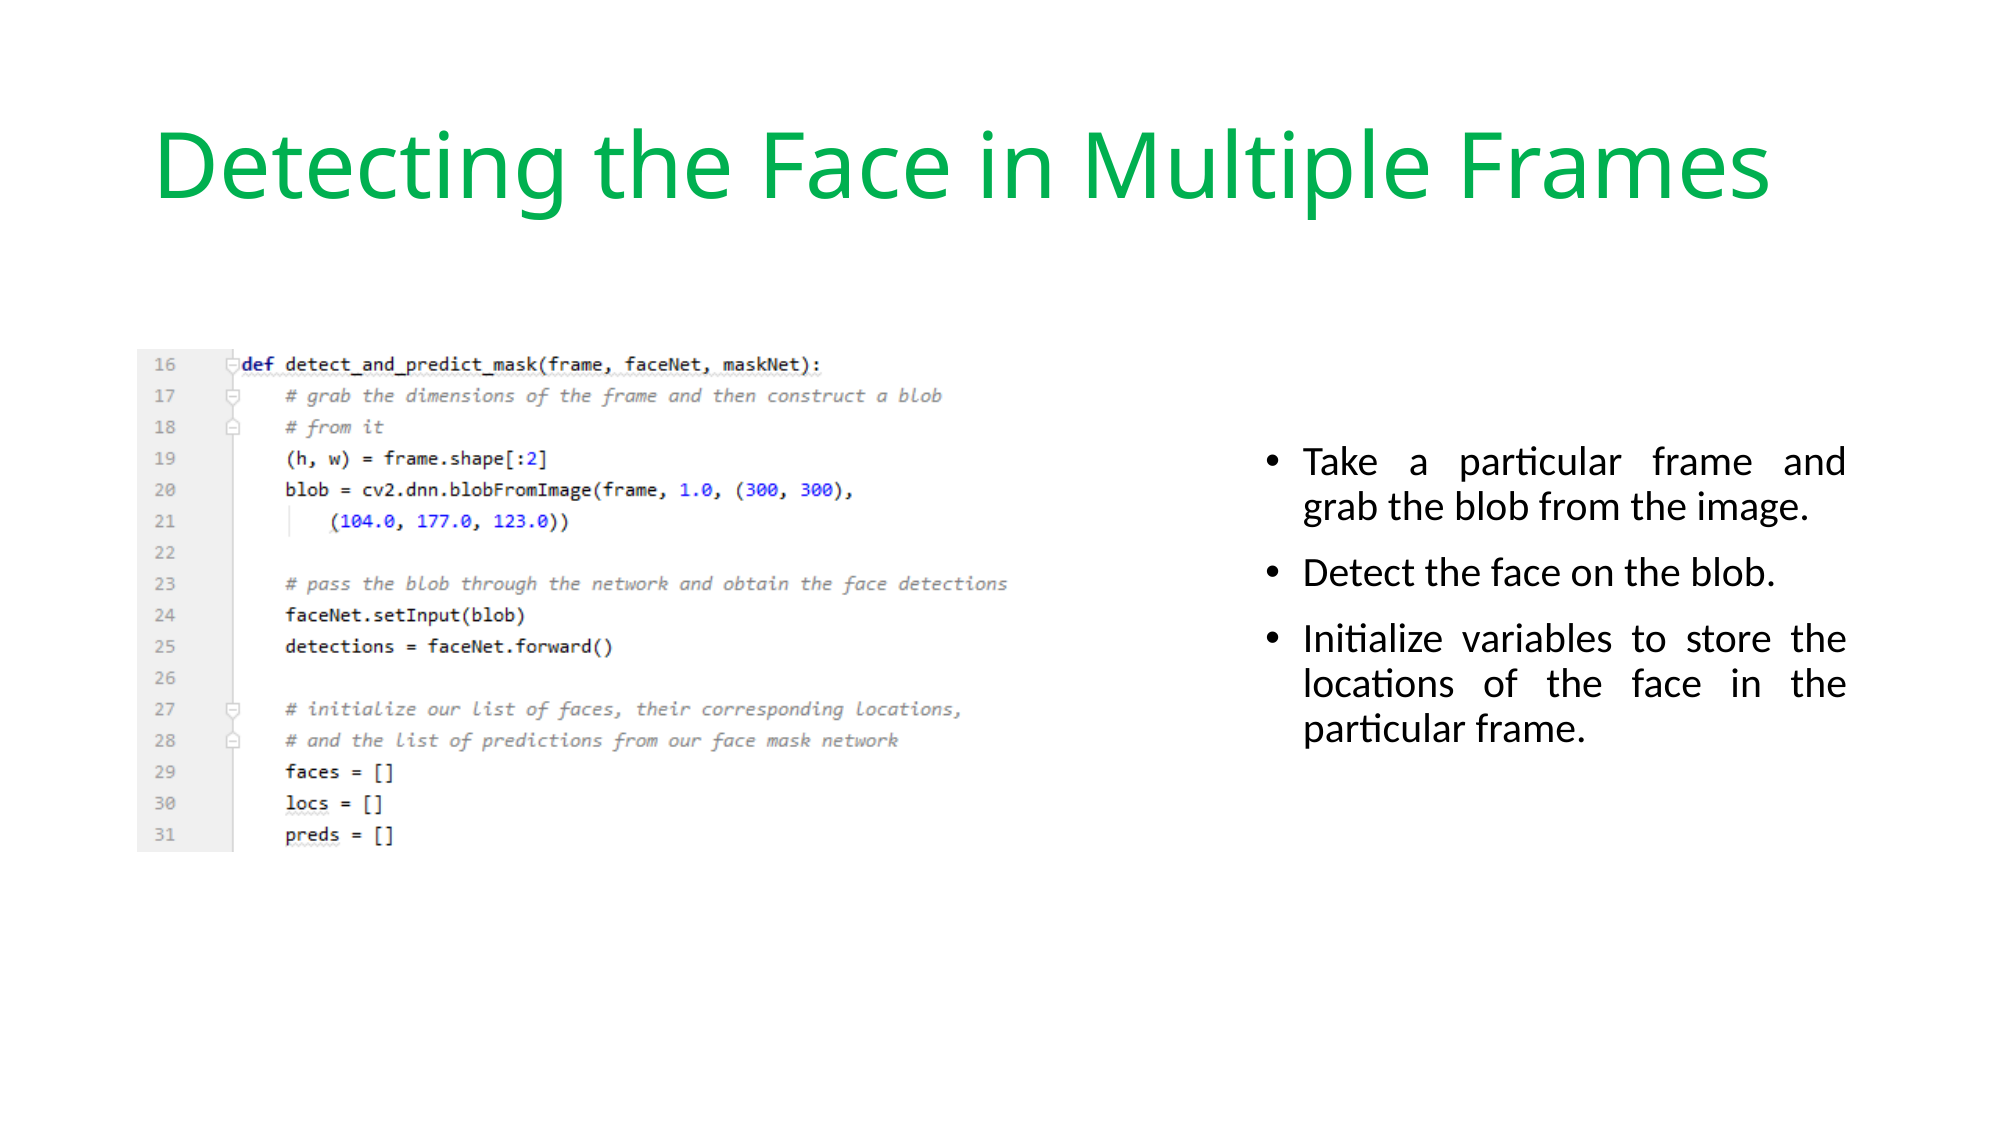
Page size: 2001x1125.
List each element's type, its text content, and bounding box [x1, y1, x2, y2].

picture [137, 349, 1077, 852]
list Take a particular frame and grab the blob from the image. Detect the face on the blob. Initialize variables to store the locations of the face in the particular frame. [1250, 432, 1863, 770]
title Detecting the Face in Multiple Frames [137, 59, 1863, 278]
